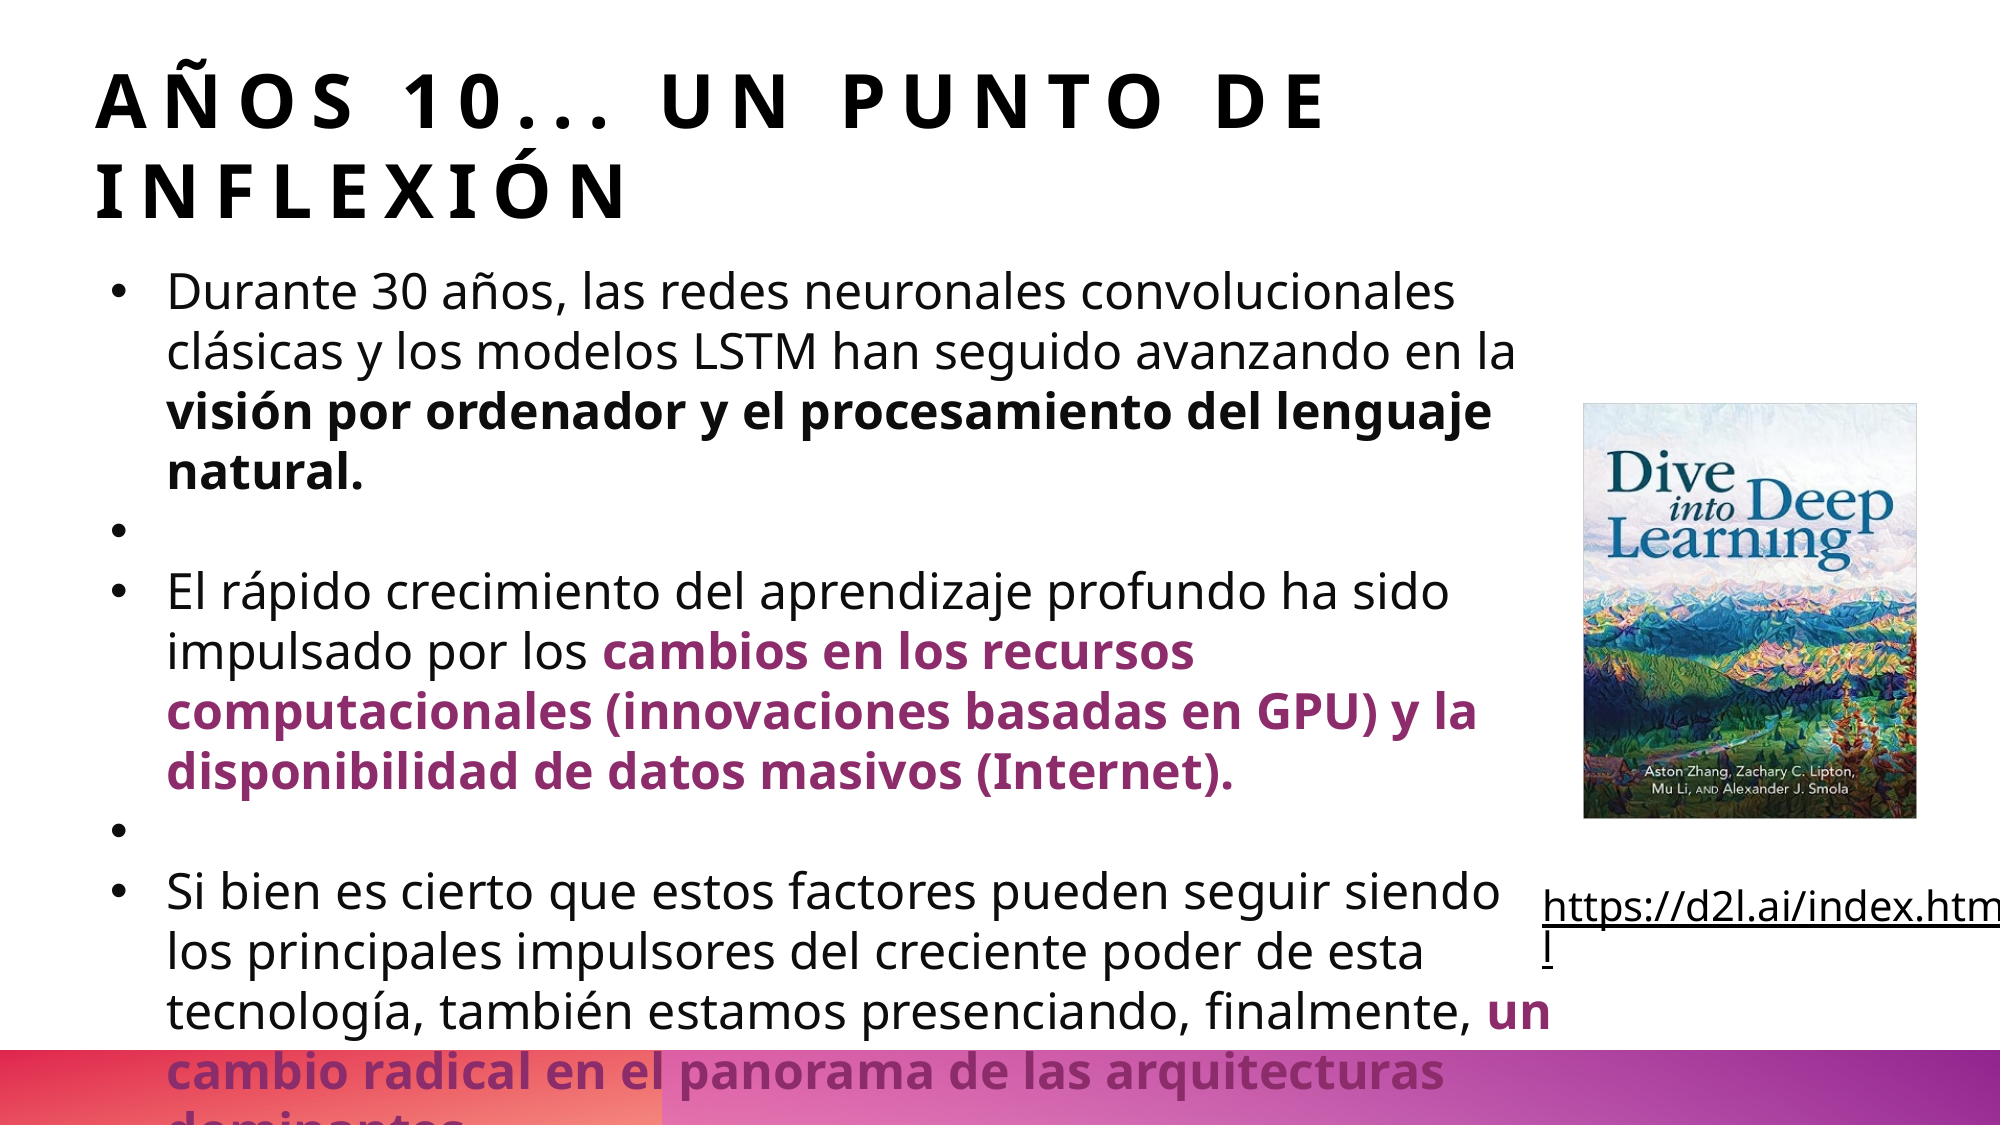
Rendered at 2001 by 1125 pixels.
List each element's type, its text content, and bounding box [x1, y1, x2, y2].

title Años 10... un punto de inflexión [95, 30, 1865, 234]
text_box Durante 30 años, las redes neuronales convolucionales clásicas y los modelos LSTM han seguido avanzando en la visión por ordenador y el procesamiento del lenguaje natural. El rápido crecimiento del aprendizaje profundo ha sido impulsado por los cambios en los recursos computacionales (innovaciones basadas en GPU) y la disponibilidad de datos masivos (Internet). Si bien es cierto que estos factores pueden seguir siendo los principales impulsores del creciente poder de esta tecnología, también estamos presenciando, finalmente, un cambio radical en el panorama de las arquitecturas dominantes. [95, 252, 1573, 1125]
text_box https://d2l.ai/index.html [1527, 872, 2000, 994]
picture [1583, 403, 1917, 819]
